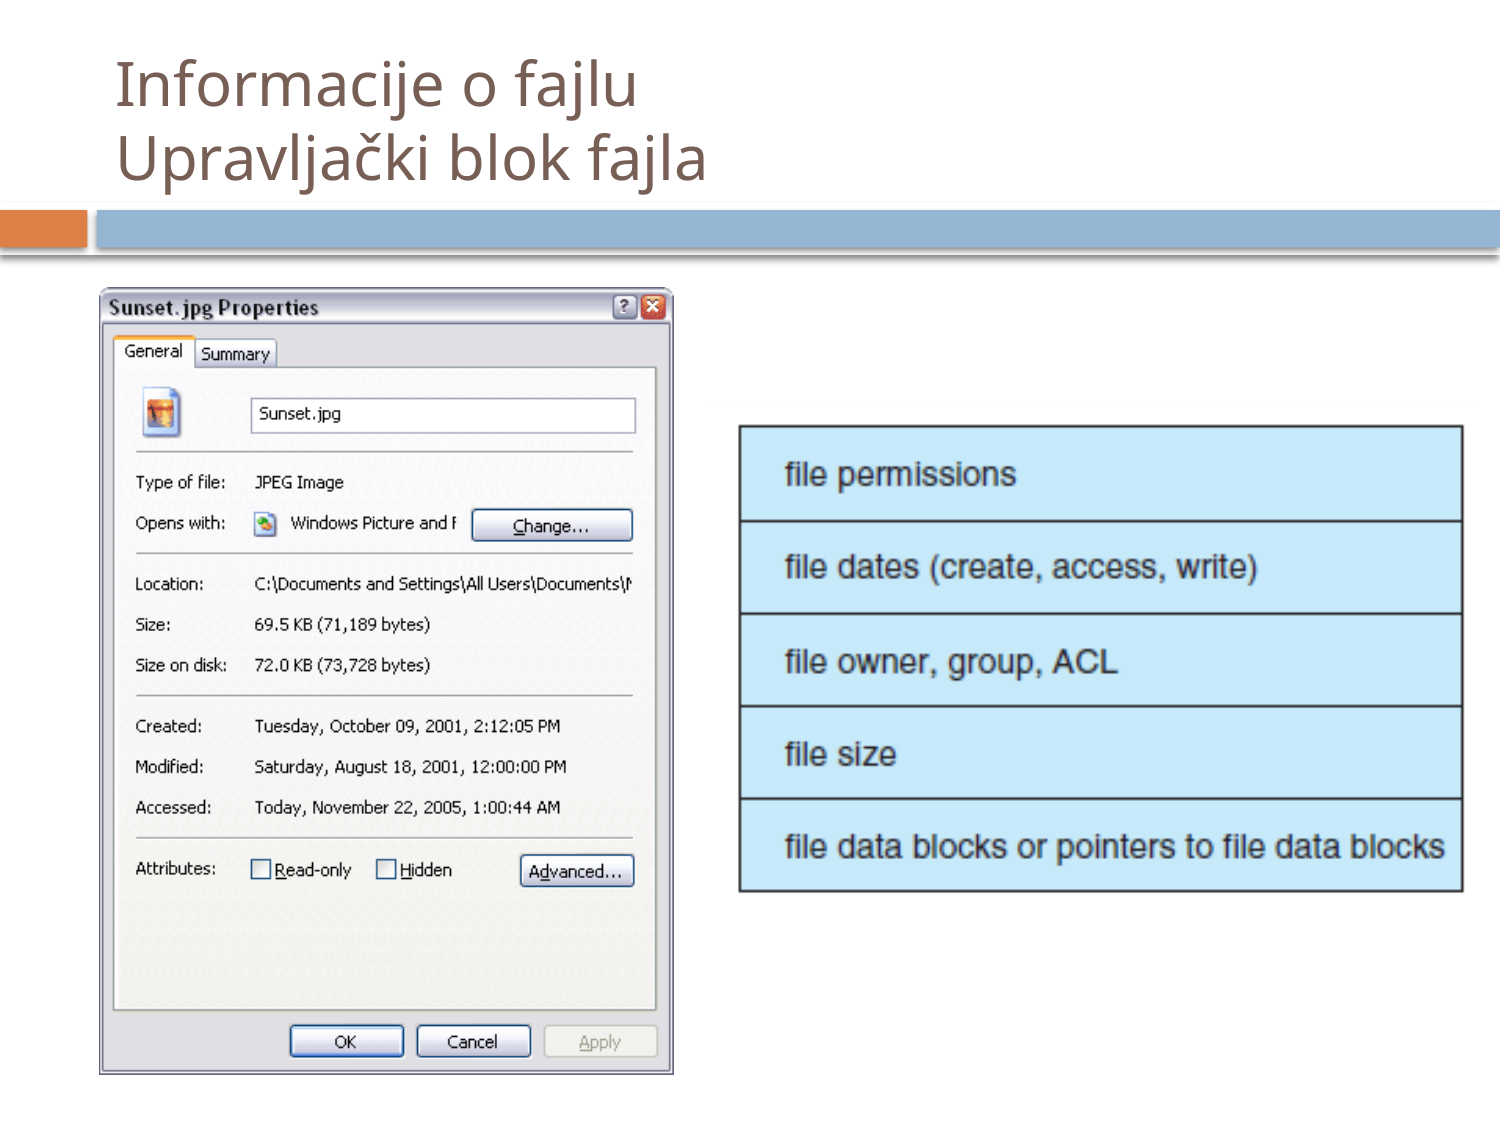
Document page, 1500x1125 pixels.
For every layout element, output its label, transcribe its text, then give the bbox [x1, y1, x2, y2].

picture [710, 399, 1477, 913]
picture [99, 287, 674, 1076]
title Informacije o fajlu Upravljački blok fajla [100, 37, 1438, 200]
